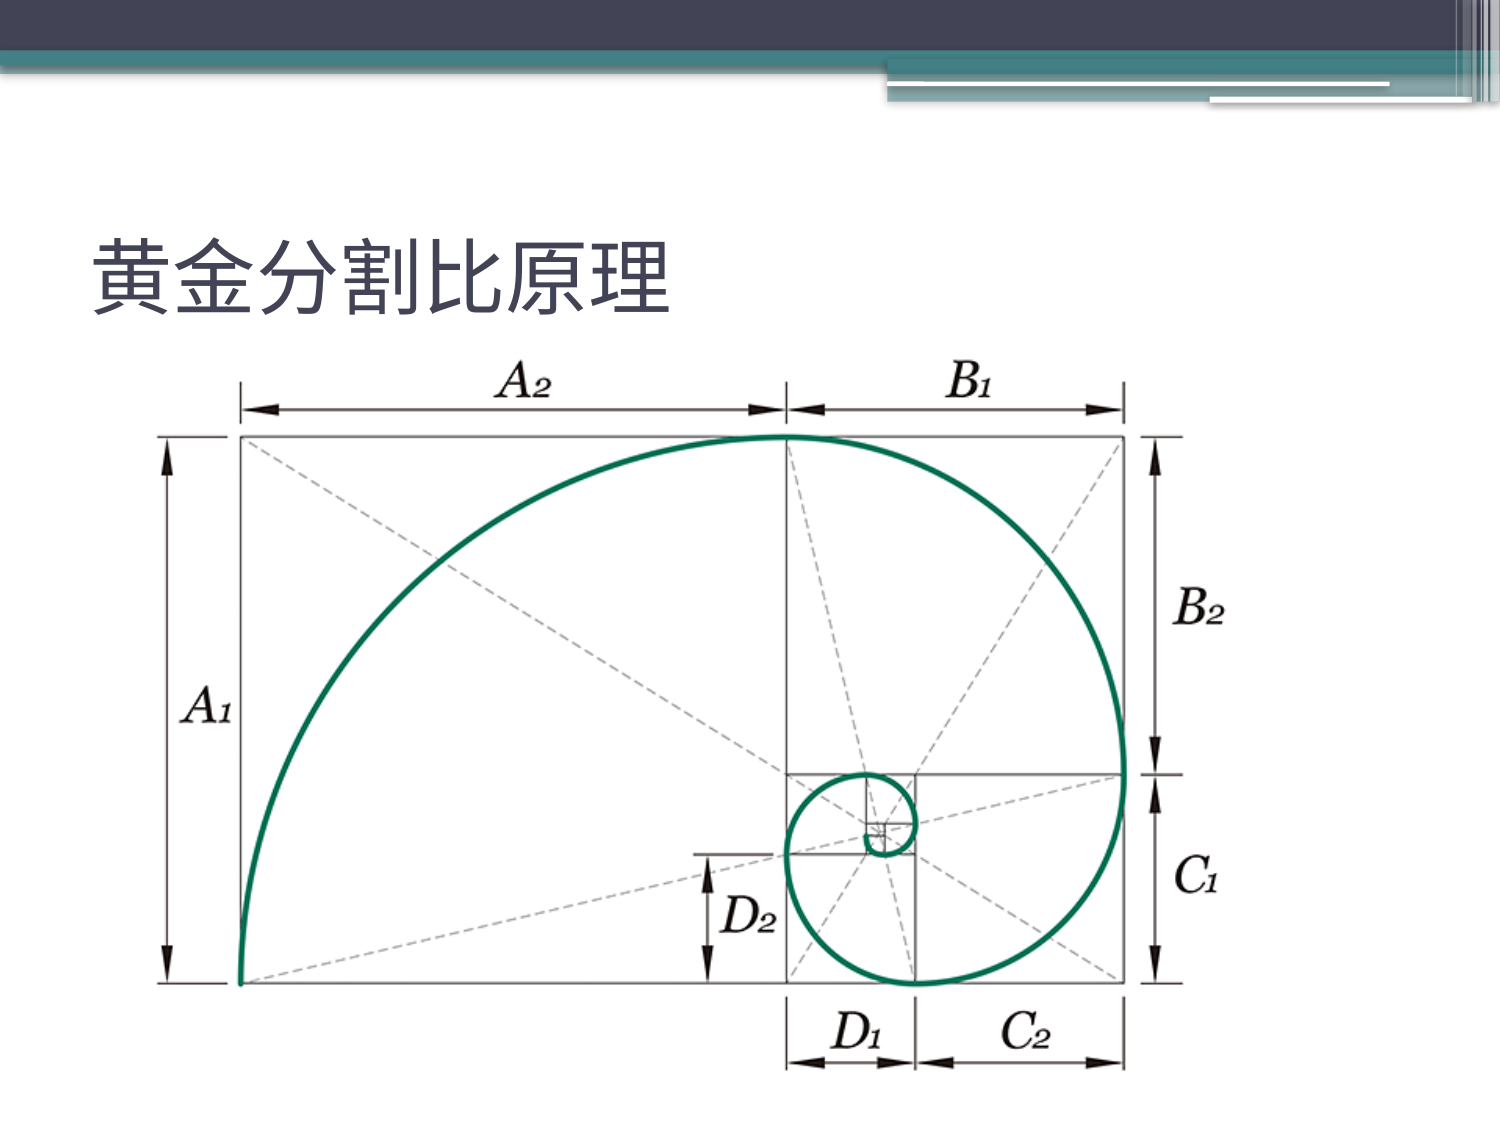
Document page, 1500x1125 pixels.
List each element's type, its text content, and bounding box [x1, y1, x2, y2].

title 黄金分割比原理 [75, 187, 1425, 363]
picture [140, 349, 1235, 1085]
